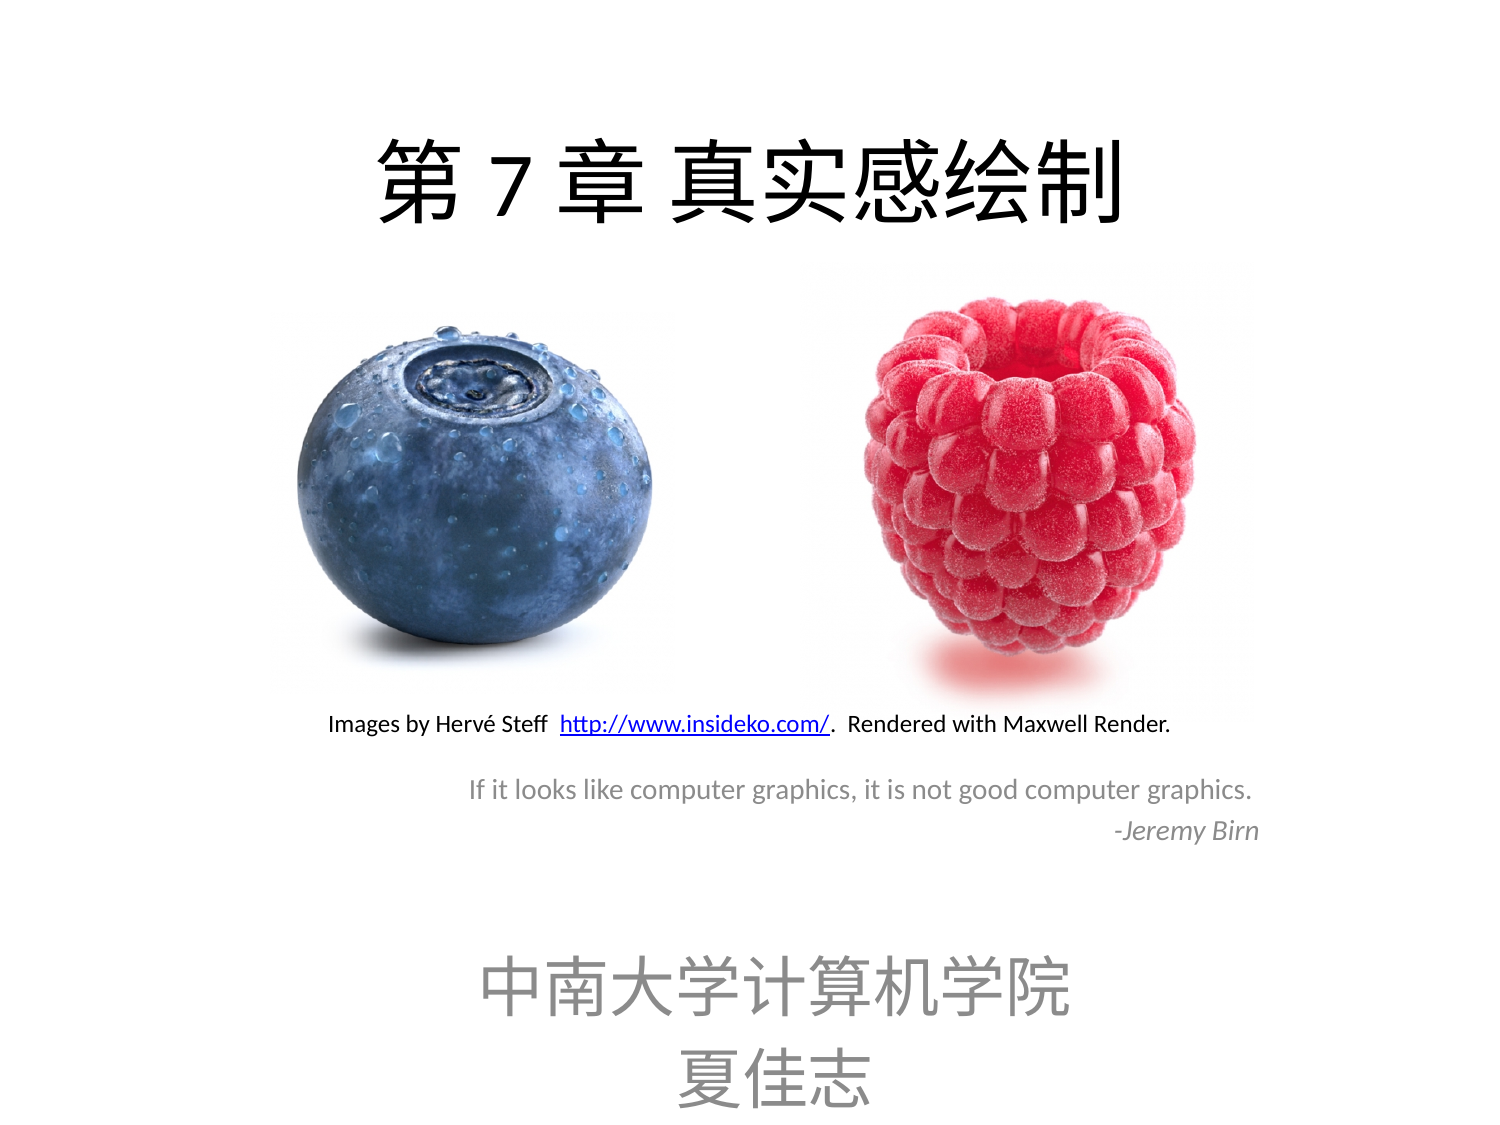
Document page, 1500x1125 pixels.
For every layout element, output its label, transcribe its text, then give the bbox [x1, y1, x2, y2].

picture [270, 312, 676, 694]
text_box Images by Hervé Steff http://www.insideko.com/. Rendered with Maxwell Render. [313, 699, 1187, 745]
title 第7章 真实感绘制 [112, 58, 1388, 300]
subtitle If it looks like computer graphics, it is not good computer graphics. -Jeremy Birn [225, 762, 1275, 1050]
text_box 中南大学计算机学院 夏佳志 [249, 937, 1300, 1125]
picture [799, 262, 1254, 723]
